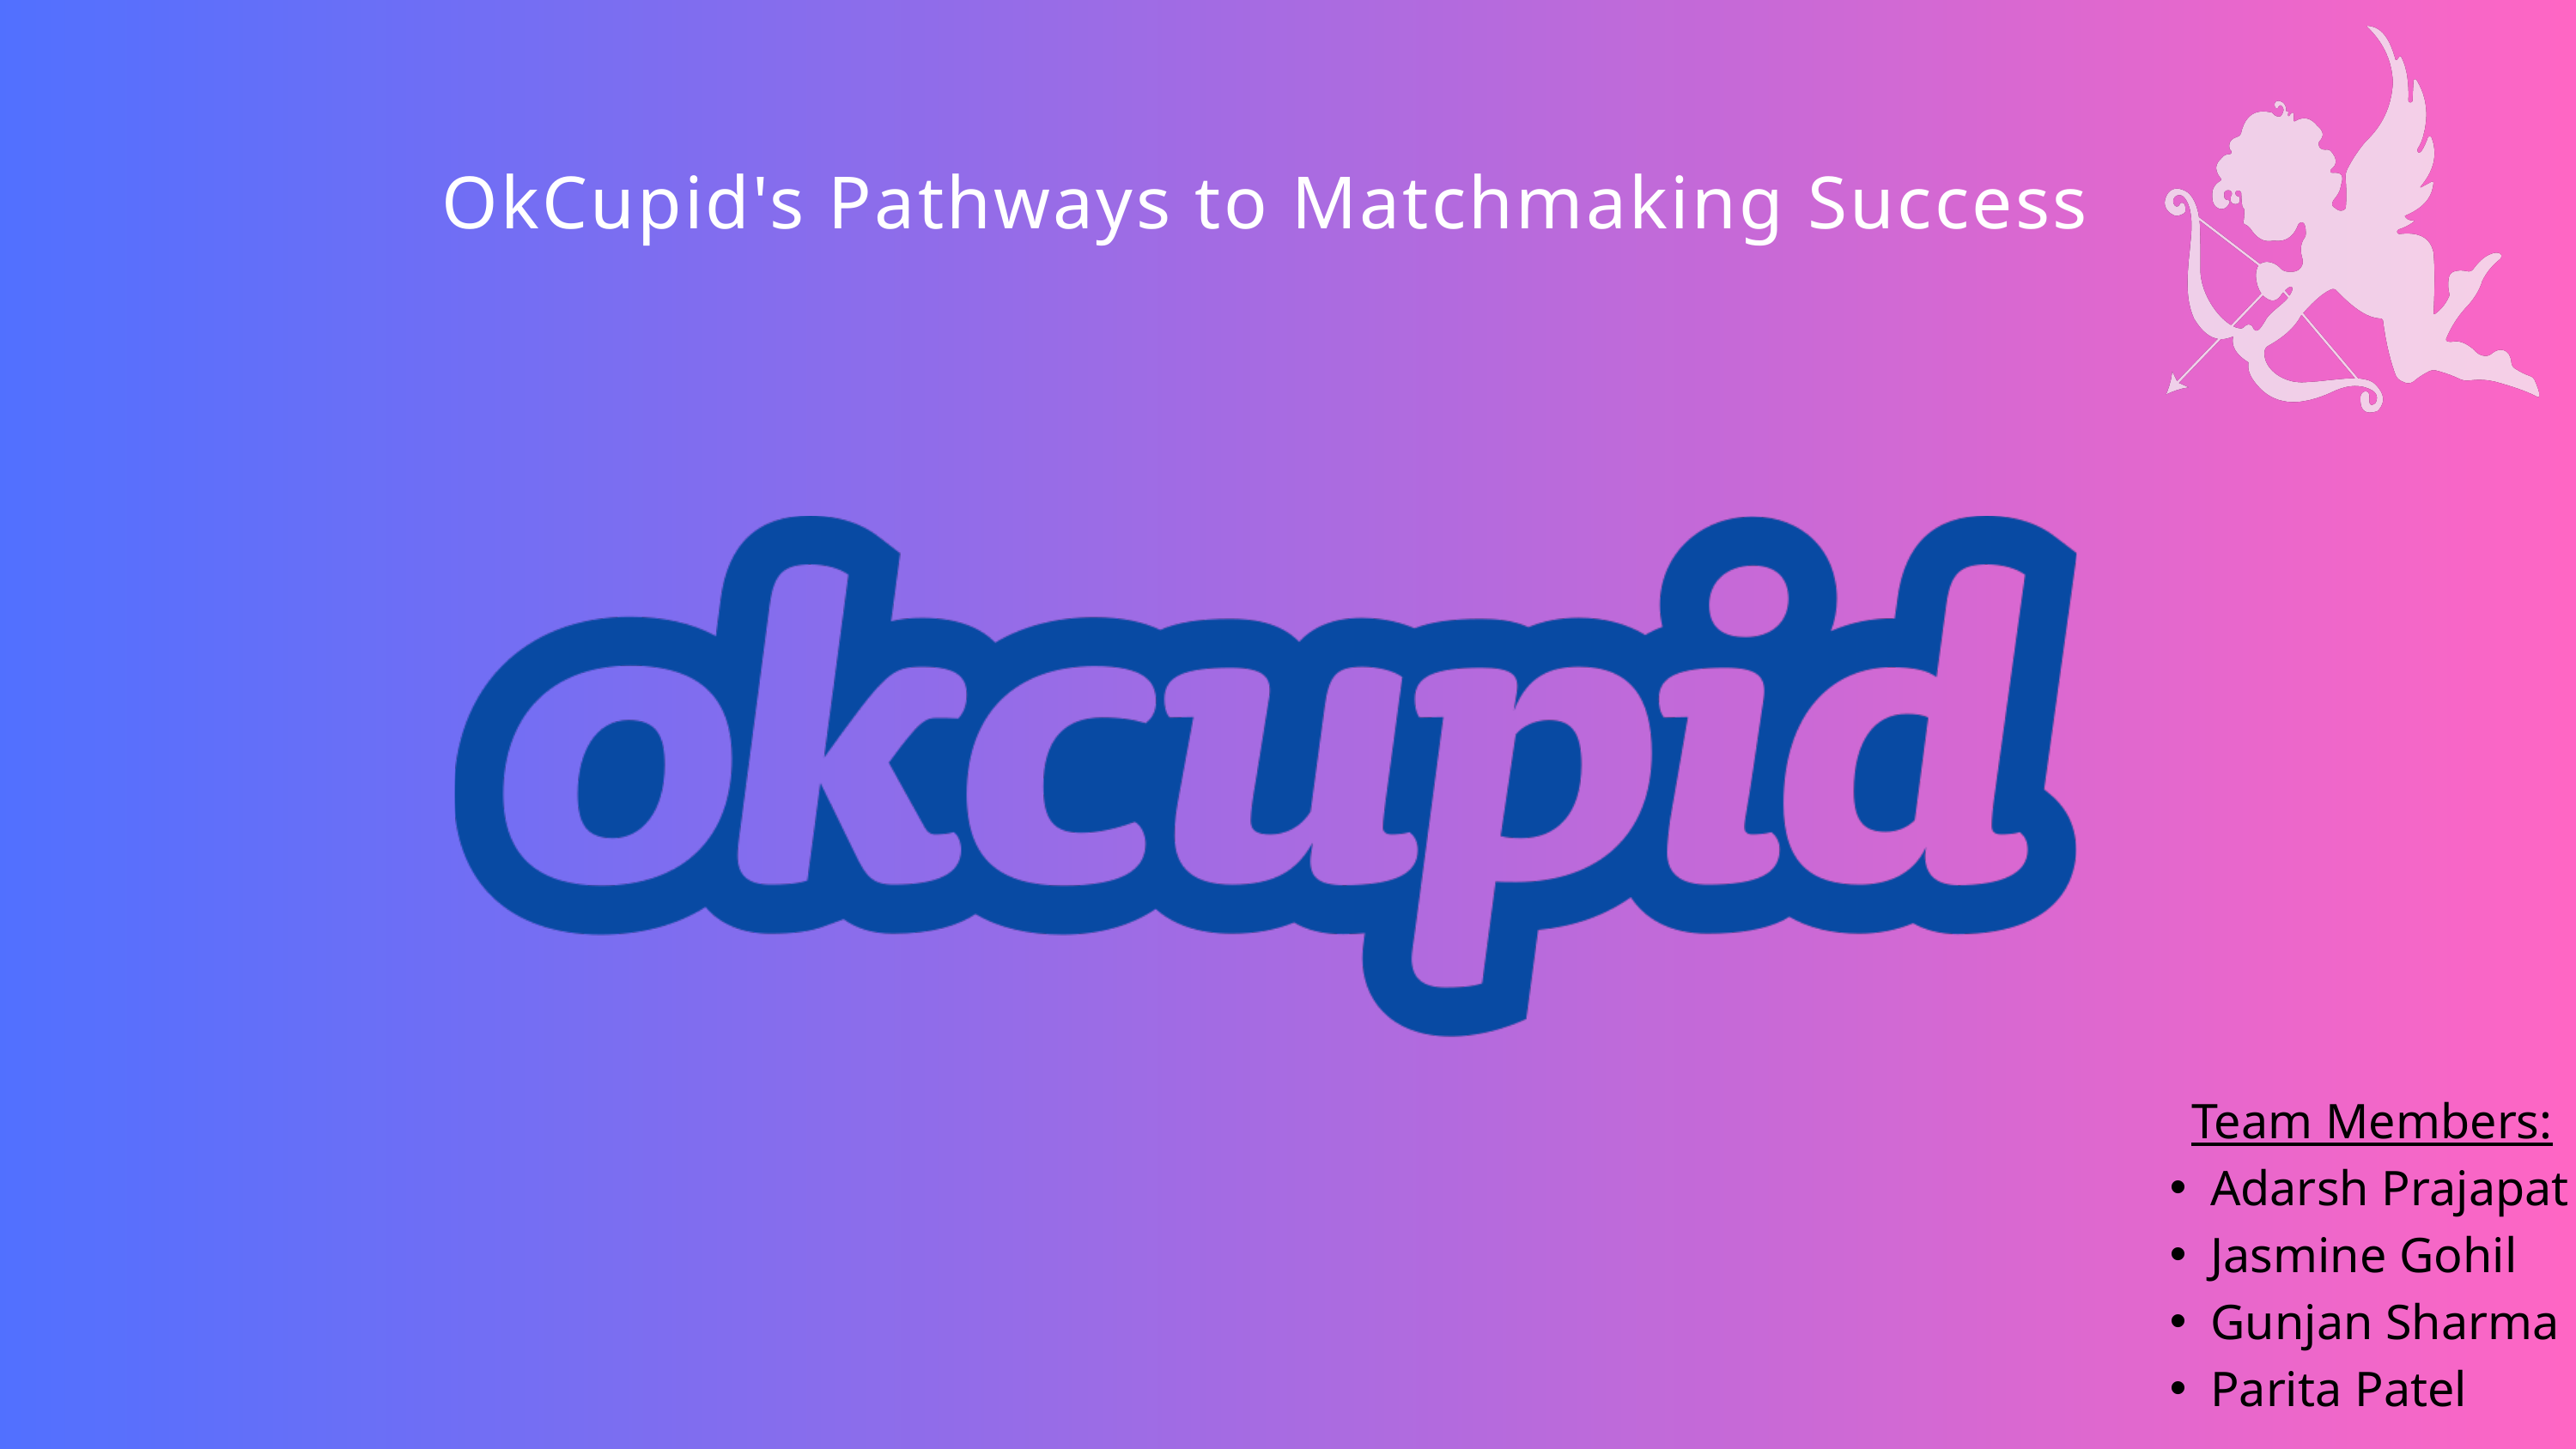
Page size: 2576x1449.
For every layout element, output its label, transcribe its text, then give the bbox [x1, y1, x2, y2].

text_box [454, 516, 2077, 1044]
text_box [2163, 26, 2540, 415]
text_box Team Members: Adarsh Prajapat Jasmine Gohil Gunjan Sharma Parita Patel [2129, 1082, 2576, 1416]
text_box OkCupid's Pathways to Matchmaking Success [307, 93, 2224, 323]
